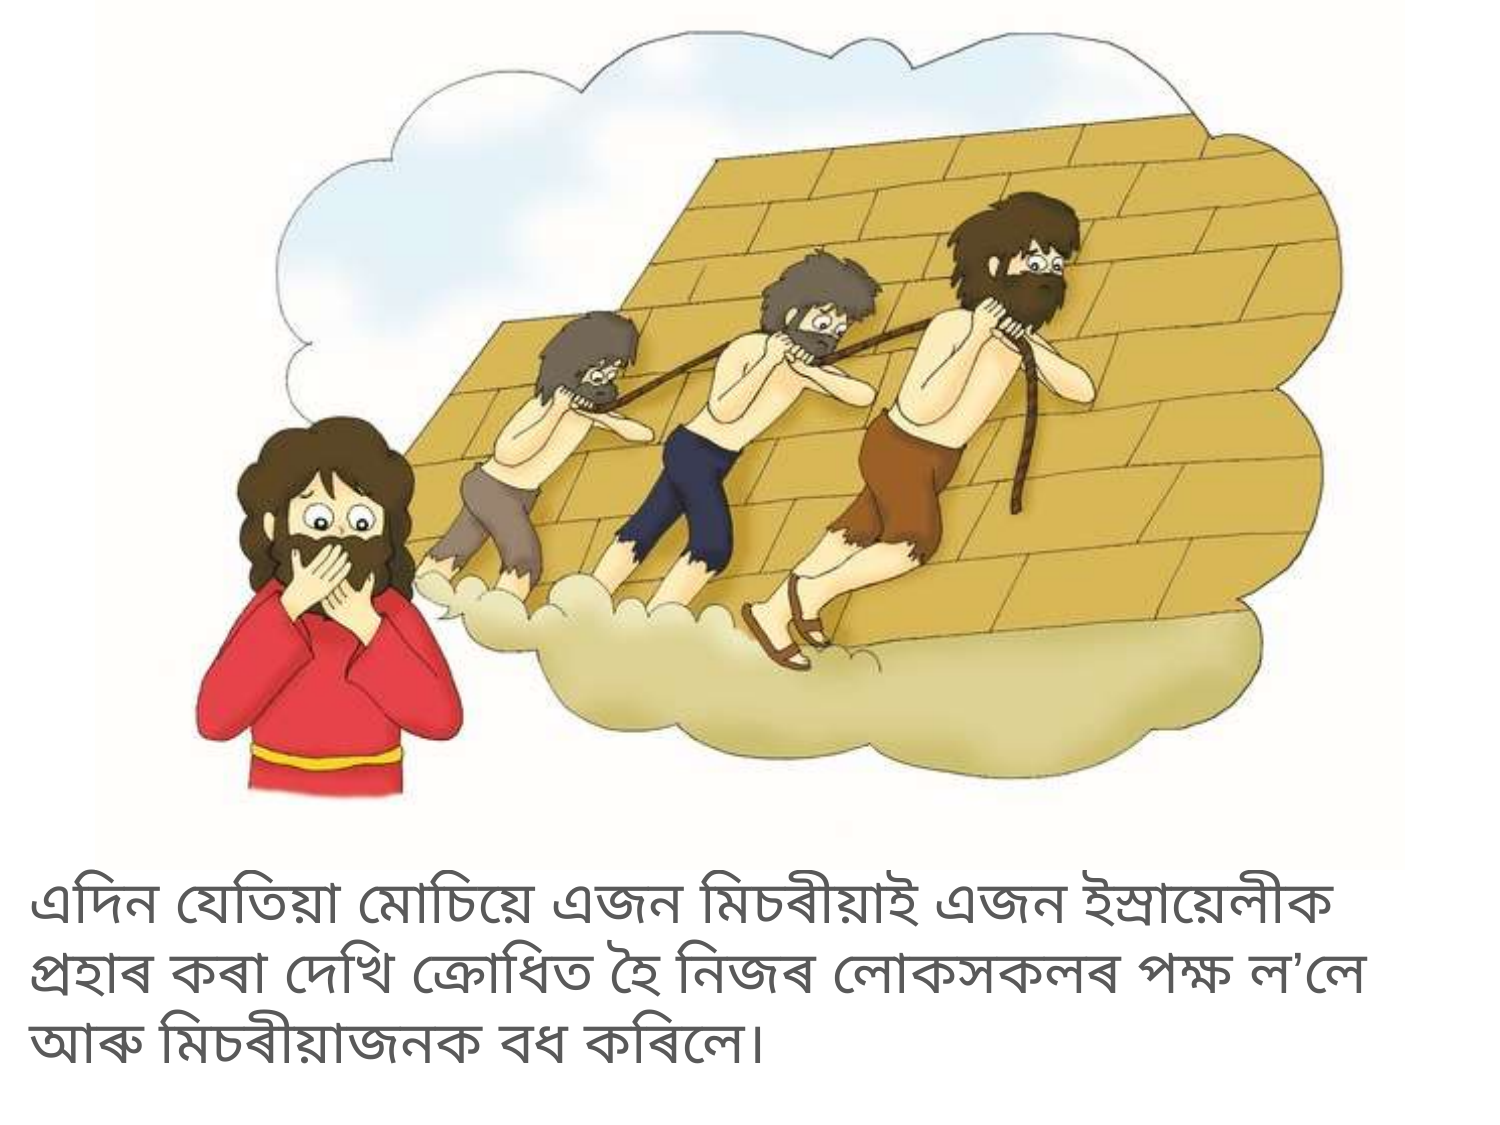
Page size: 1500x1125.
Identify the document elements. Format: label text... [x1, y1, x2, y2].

text_box এদিন যেতিয়া মোচিয়ে এজন মিচৰীয়াই এজন ইস্ৰায়েলীক প্ৰহাৰ কৰা দেখি ক্ৰোধিত হৈ নিজৰ লোকসকলৰ পক্ষ ল’লে আৰু মিচৰীয়াজনক বধ কৰিলে। [14, 857, 1486, 1083]
picture [94, 0, 1405, 870]
